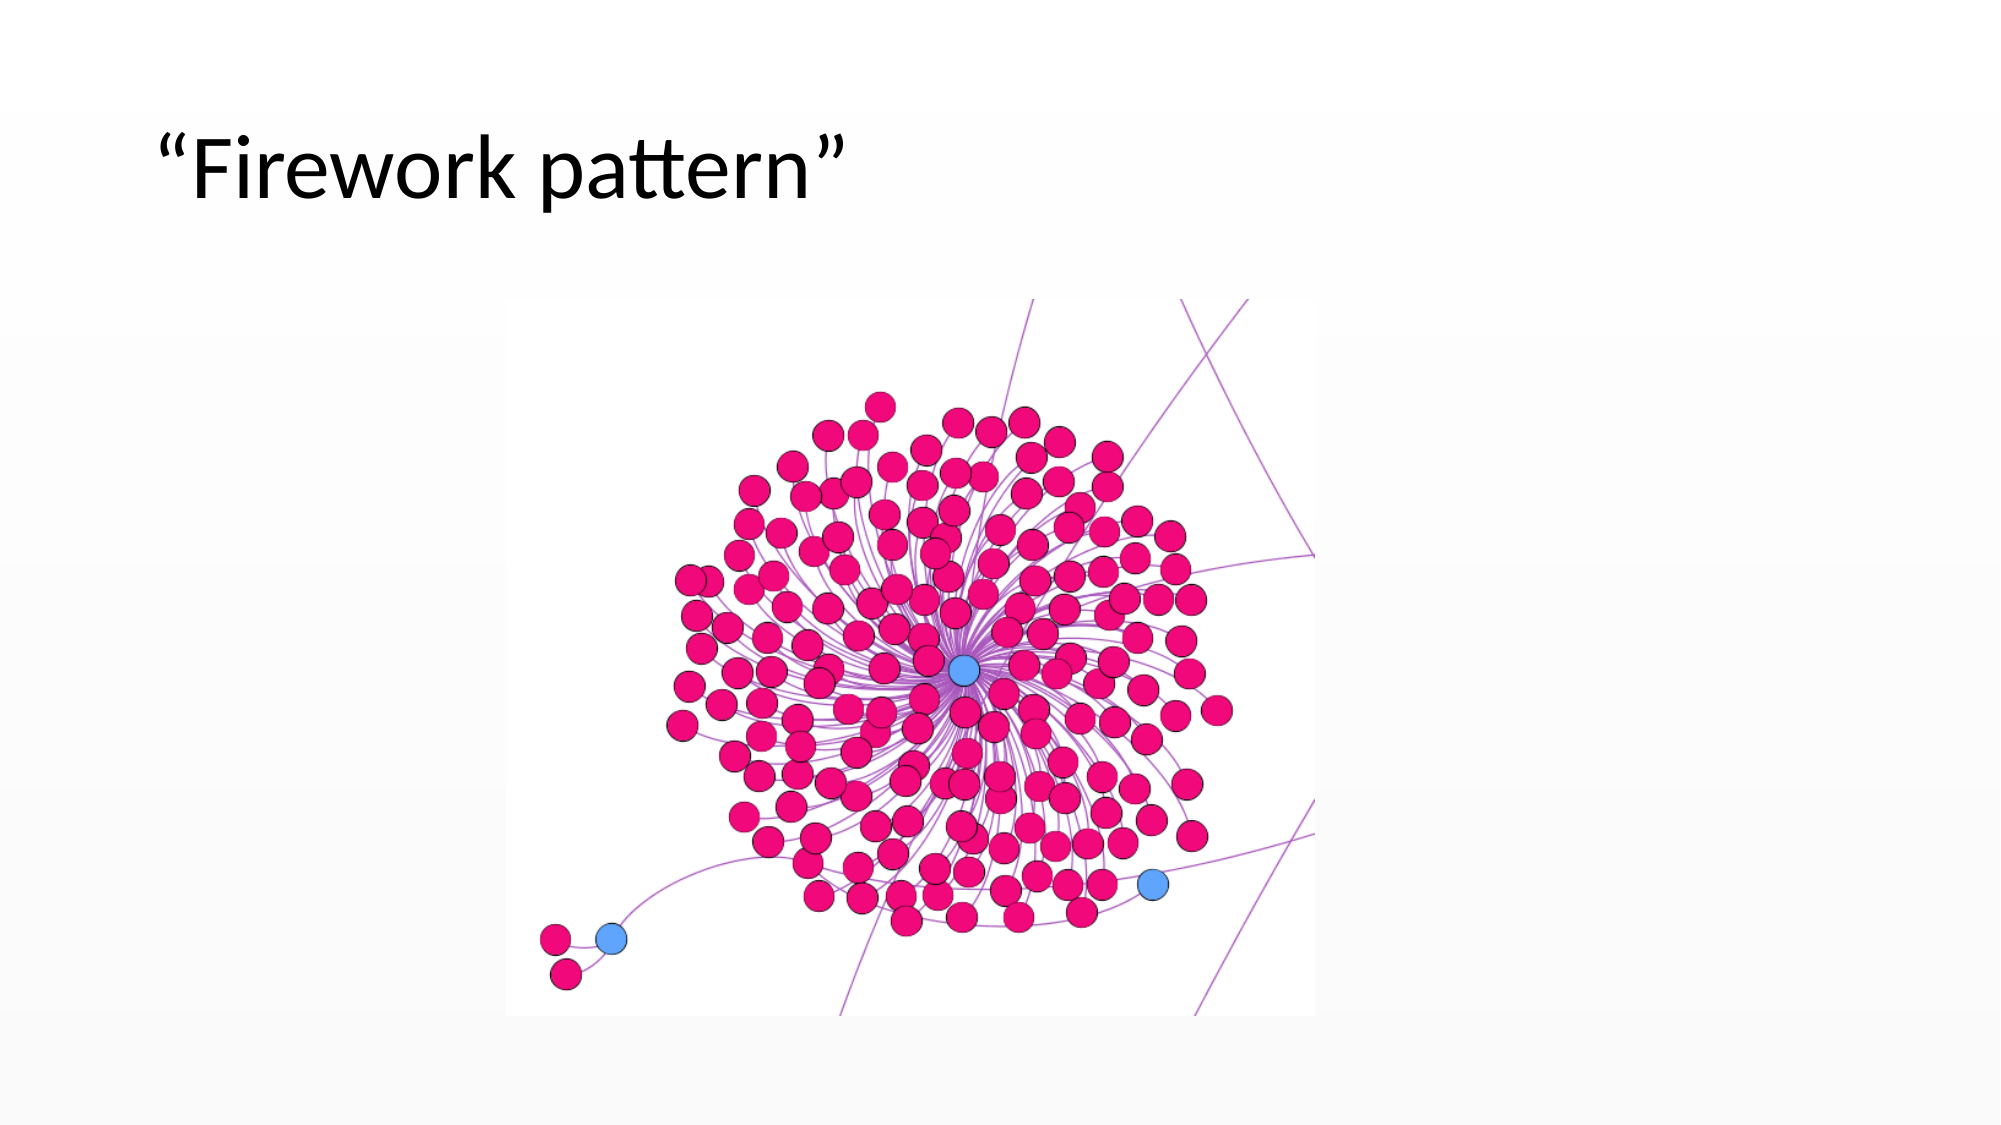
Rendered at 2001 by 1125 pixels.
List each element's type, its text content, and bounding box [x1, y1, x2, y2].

title “Firework pattern” [137, 59, 1863, 278]
picture [506, 299, 1315, 1017]
